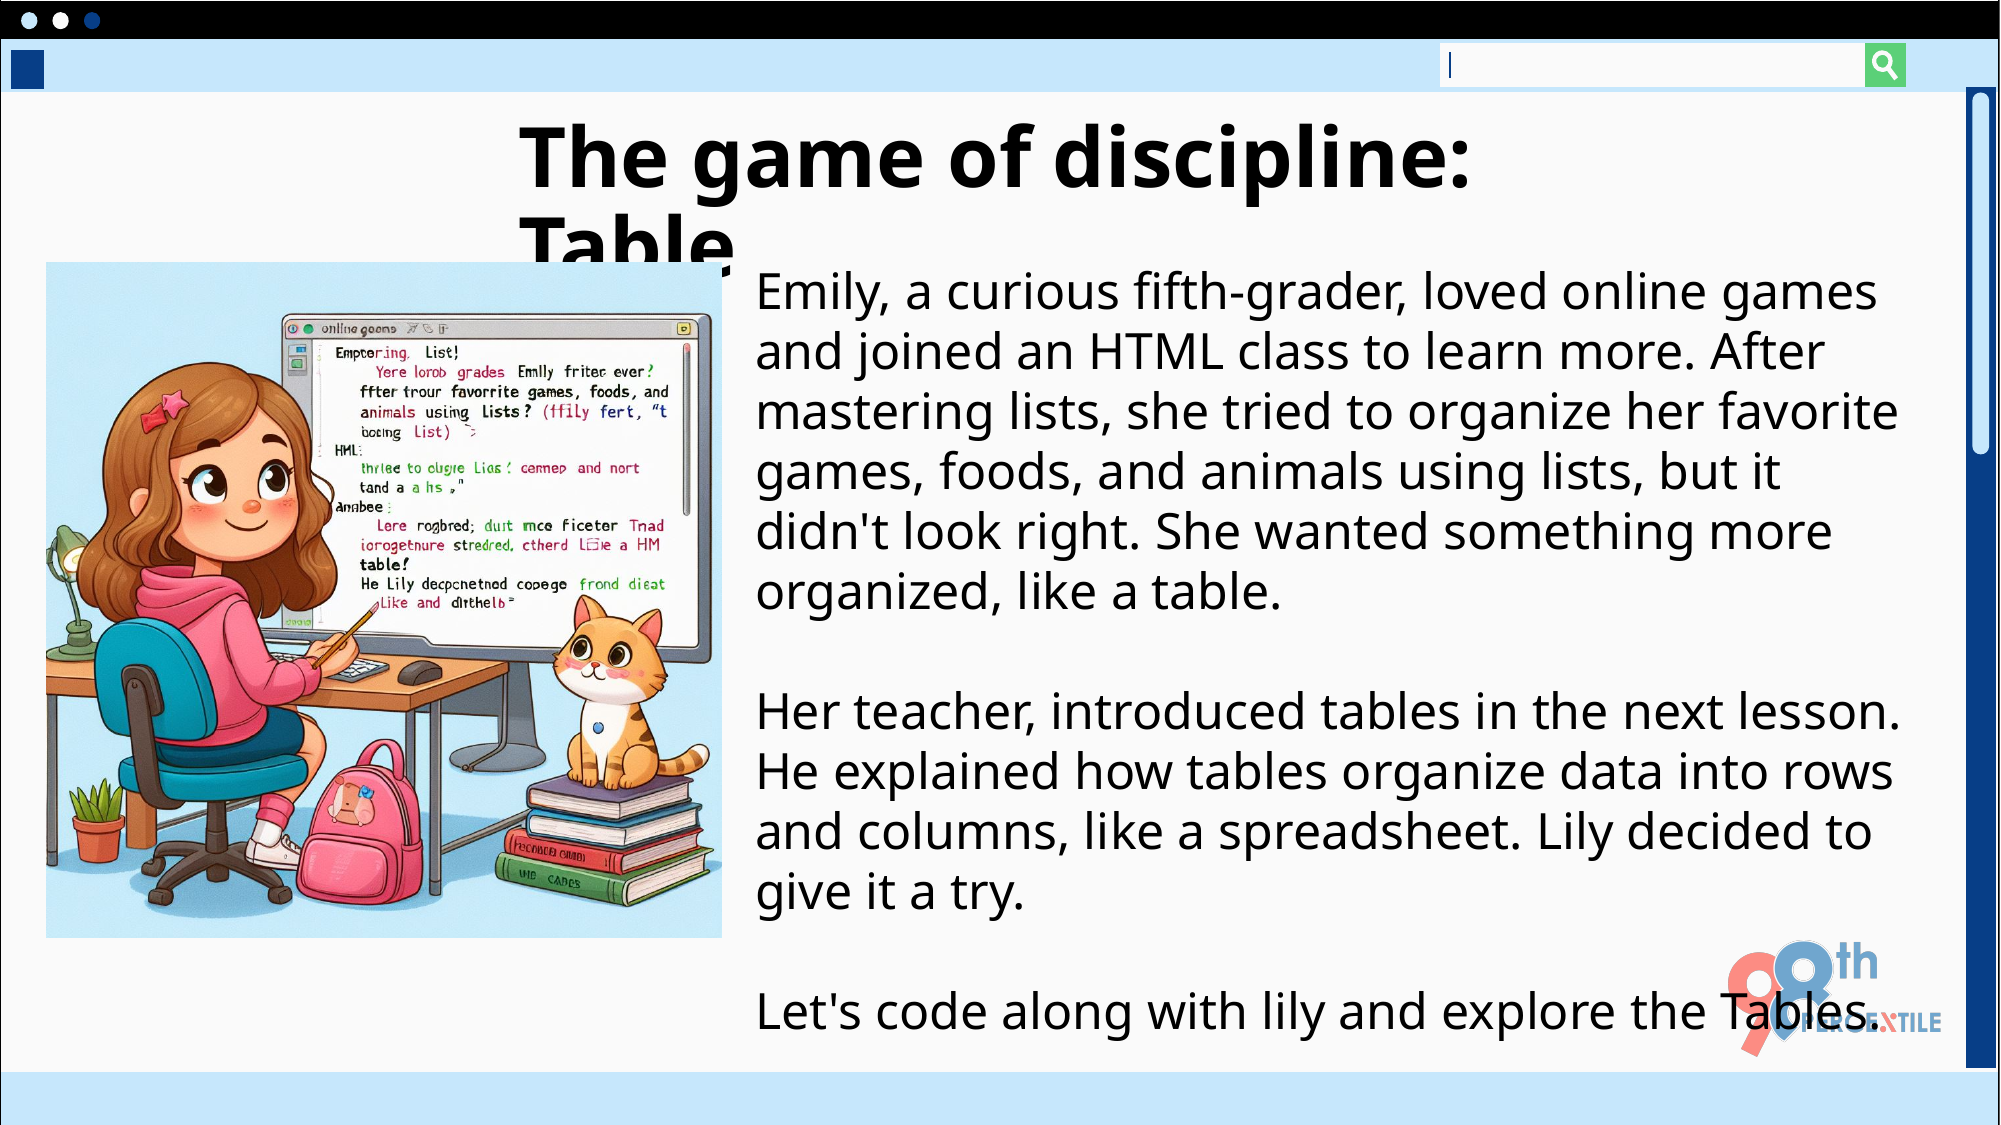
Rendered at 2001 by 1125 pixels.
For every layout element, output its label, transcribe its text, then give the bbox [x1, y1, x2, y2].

picture [1724, 938, 1944, 1061]
picture [46, 262, 722, 939]
text_box Emily, a curious fifth-grader, loved online games and joined an HTML class to learn more. After mastering lists, she tried to organize her favorite games, foods, and animals using lists, but it didn't look right. She wanted something more organized, like a table. Her teacher, introduced tables in the next lesson. He explained how tables organize data into rows and columns, like a spreadsheet. Lily decided to give it a try. Let's code along with lily and explore the Tables. [740, 251, 1944, 1047]
text_box [0, 0, 2000, 1125]
